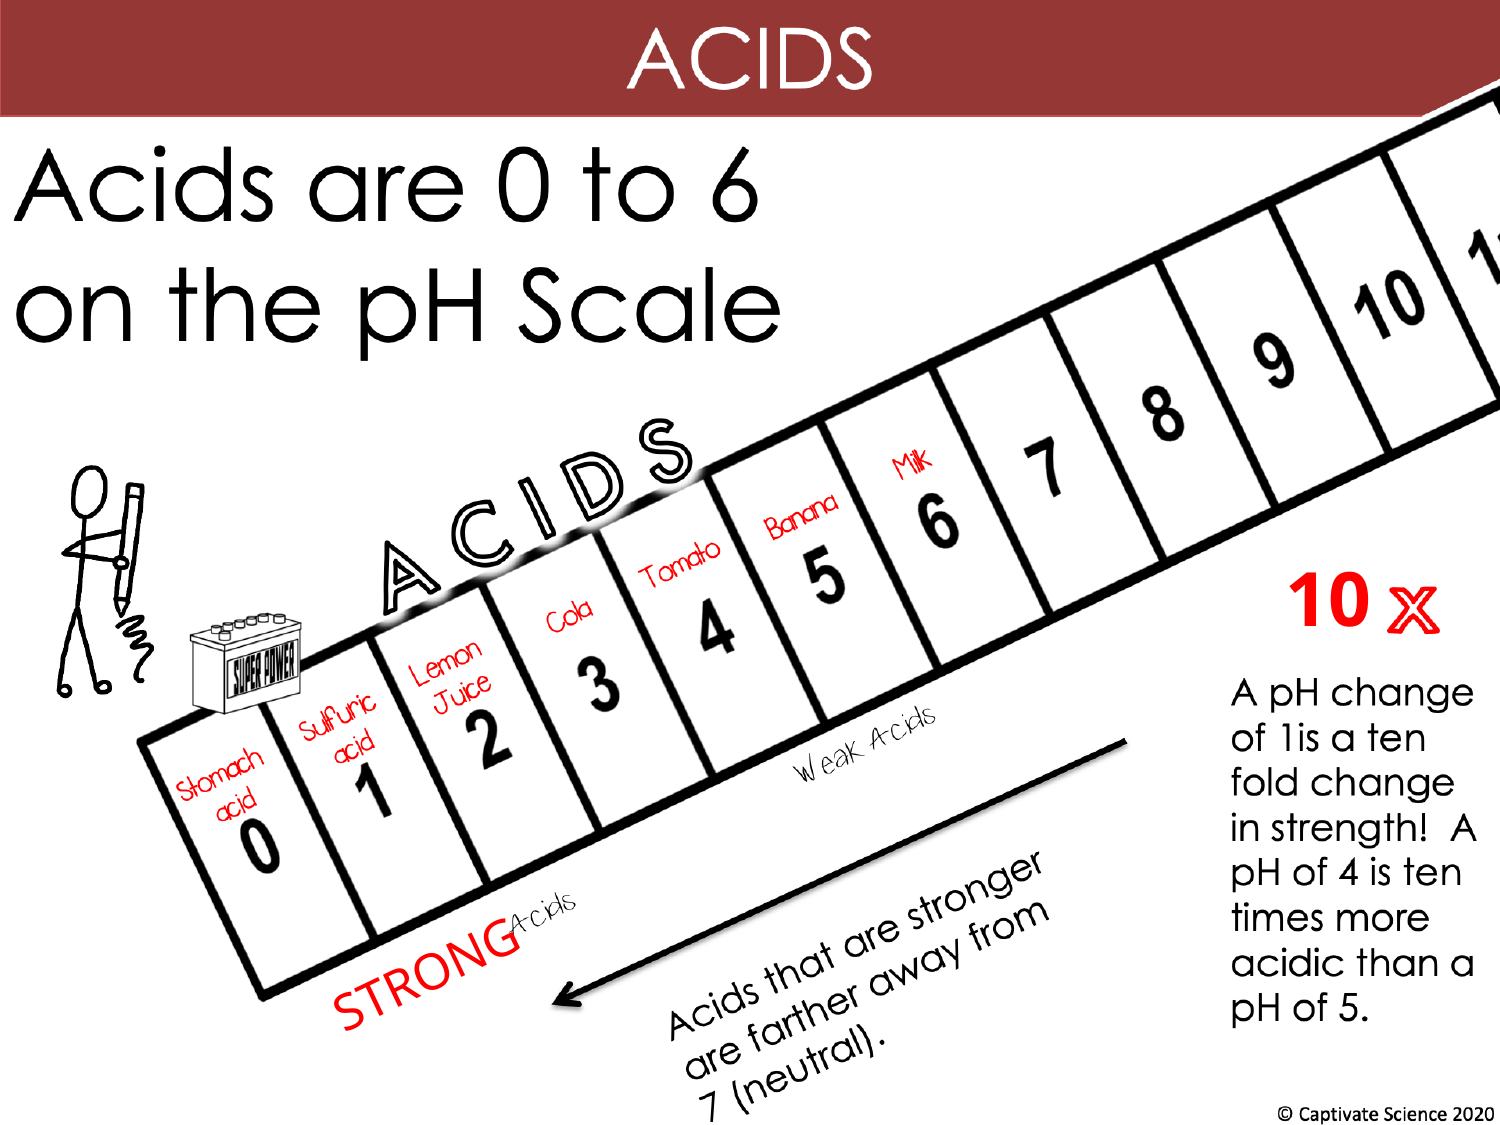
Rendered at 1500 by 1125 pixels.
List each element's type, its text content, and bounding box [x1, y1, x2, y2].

text_box STRONG [306, 889, 546, 1056]
picture [0, 0, 1500, 1125]
text_box 10 [1271, 544, 1387, 649]
